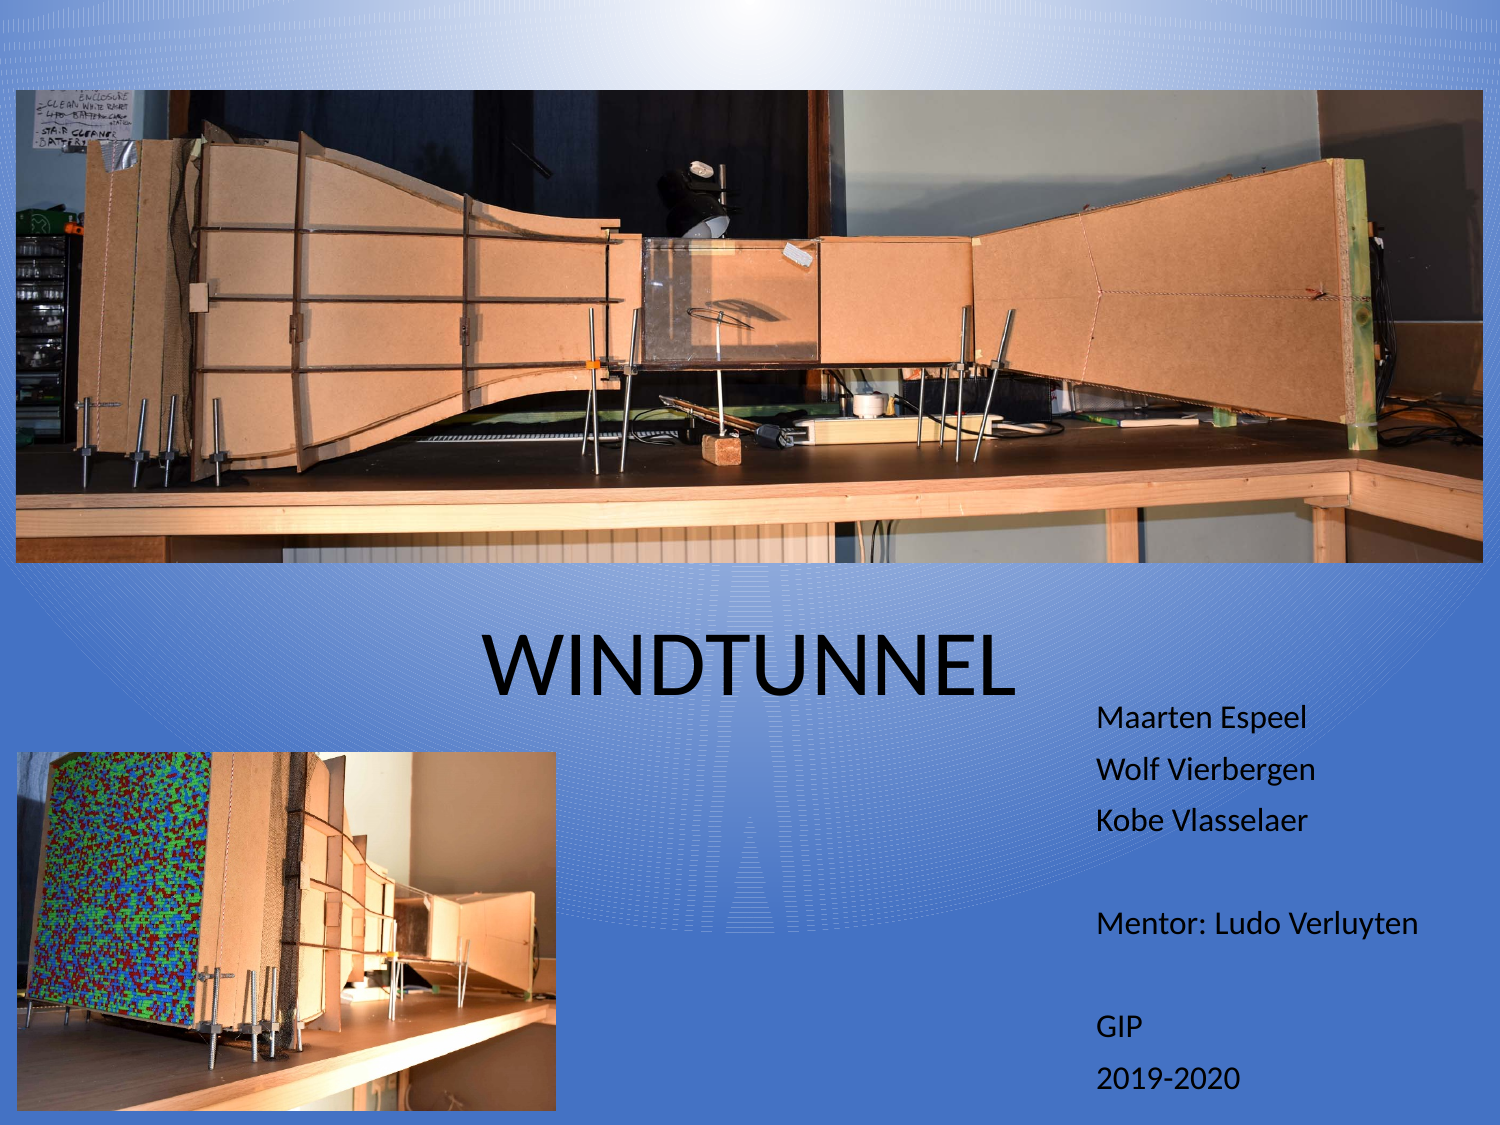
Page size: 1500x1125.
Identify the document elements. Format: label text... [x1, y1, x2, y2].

picture [15, 89, 1483, 563]
title WINDTUNNEL [165, 563, 1334, 723]
picture [17, 752, 556, 1111]
subtitle Maarten Espeel Wolf Vierbergen Kobe Vlasselaer Mentor: Ludo Verluyten GIP 2019-2020 [1081, 692, 1483, 1061]
